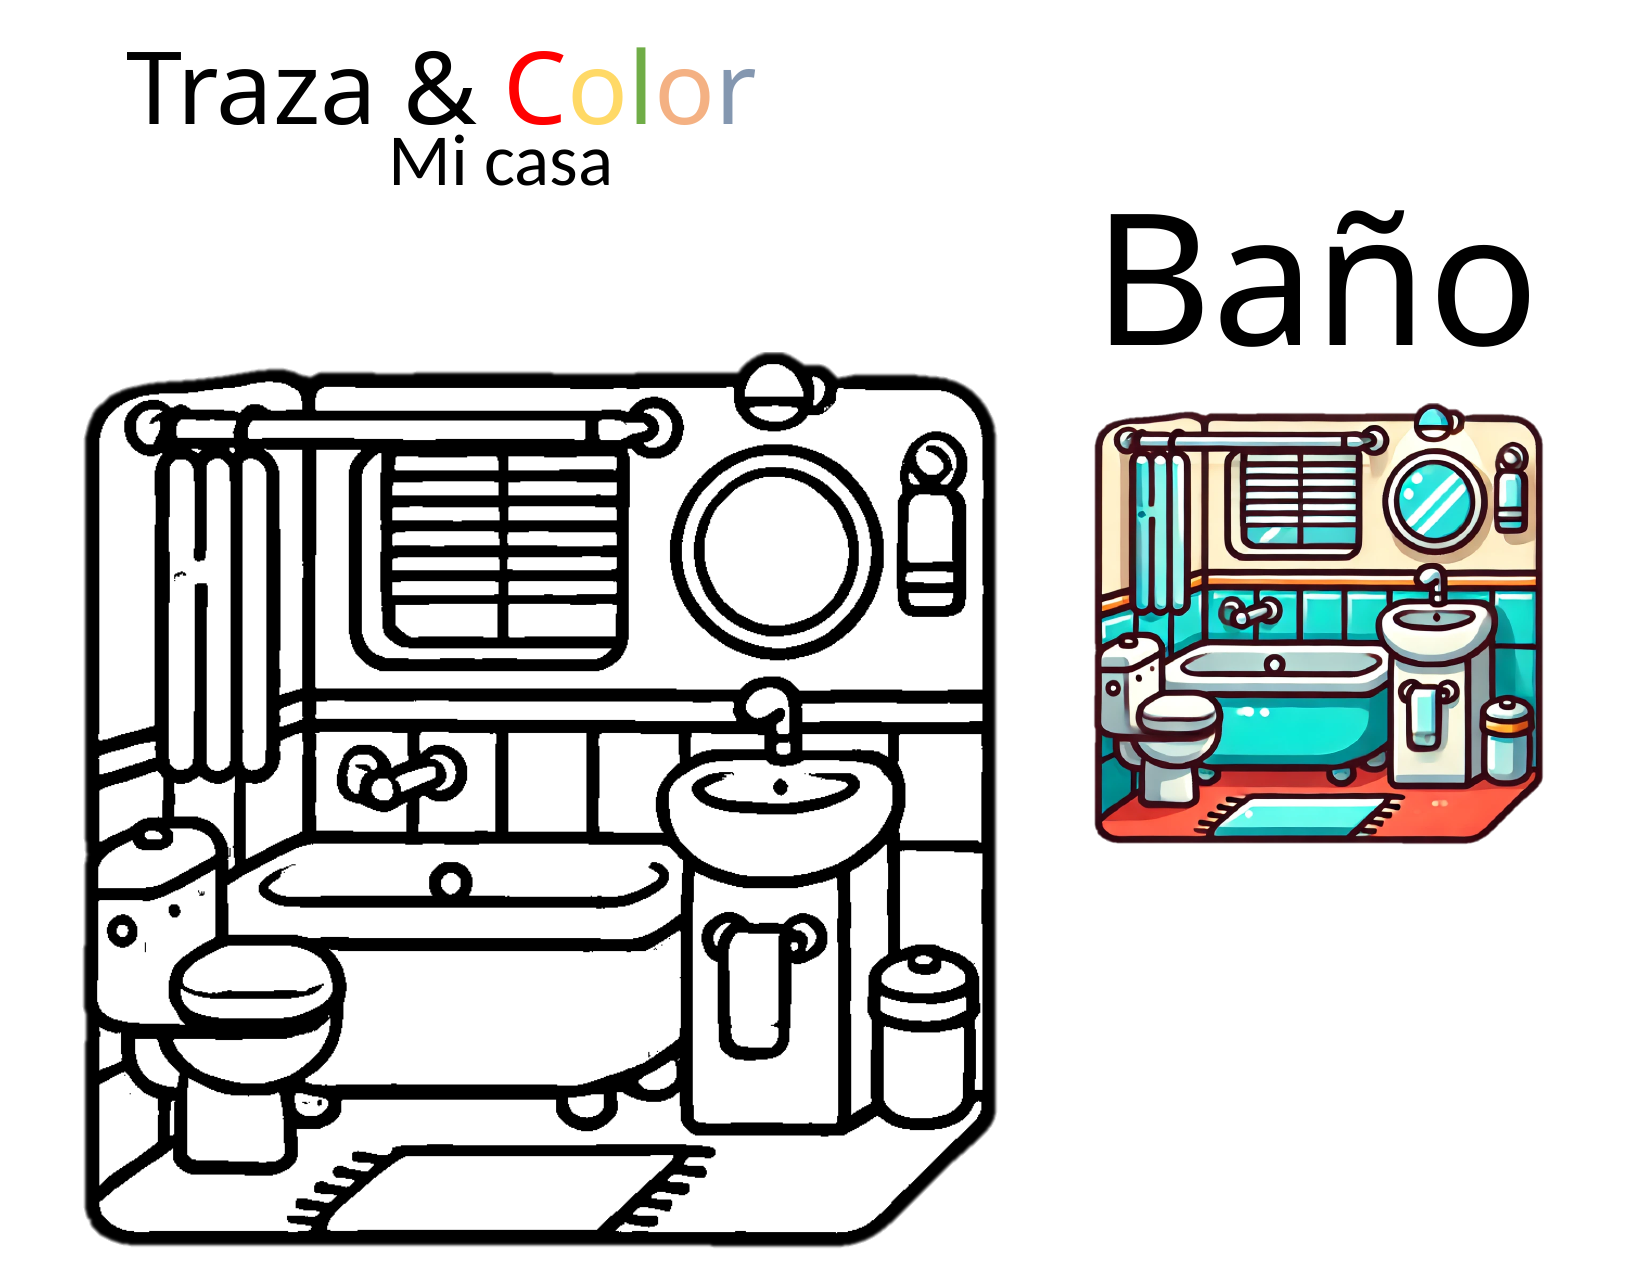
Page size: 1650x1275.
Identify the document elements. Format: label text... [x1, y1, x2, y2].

text_box Baño [1069, 154, 1563, 364]
text_box Mi casa [116, 152, 886, 208]
picture [0, 273, 1589, 1275]
text_box Traza & Color [111, 16, 916, 152]
